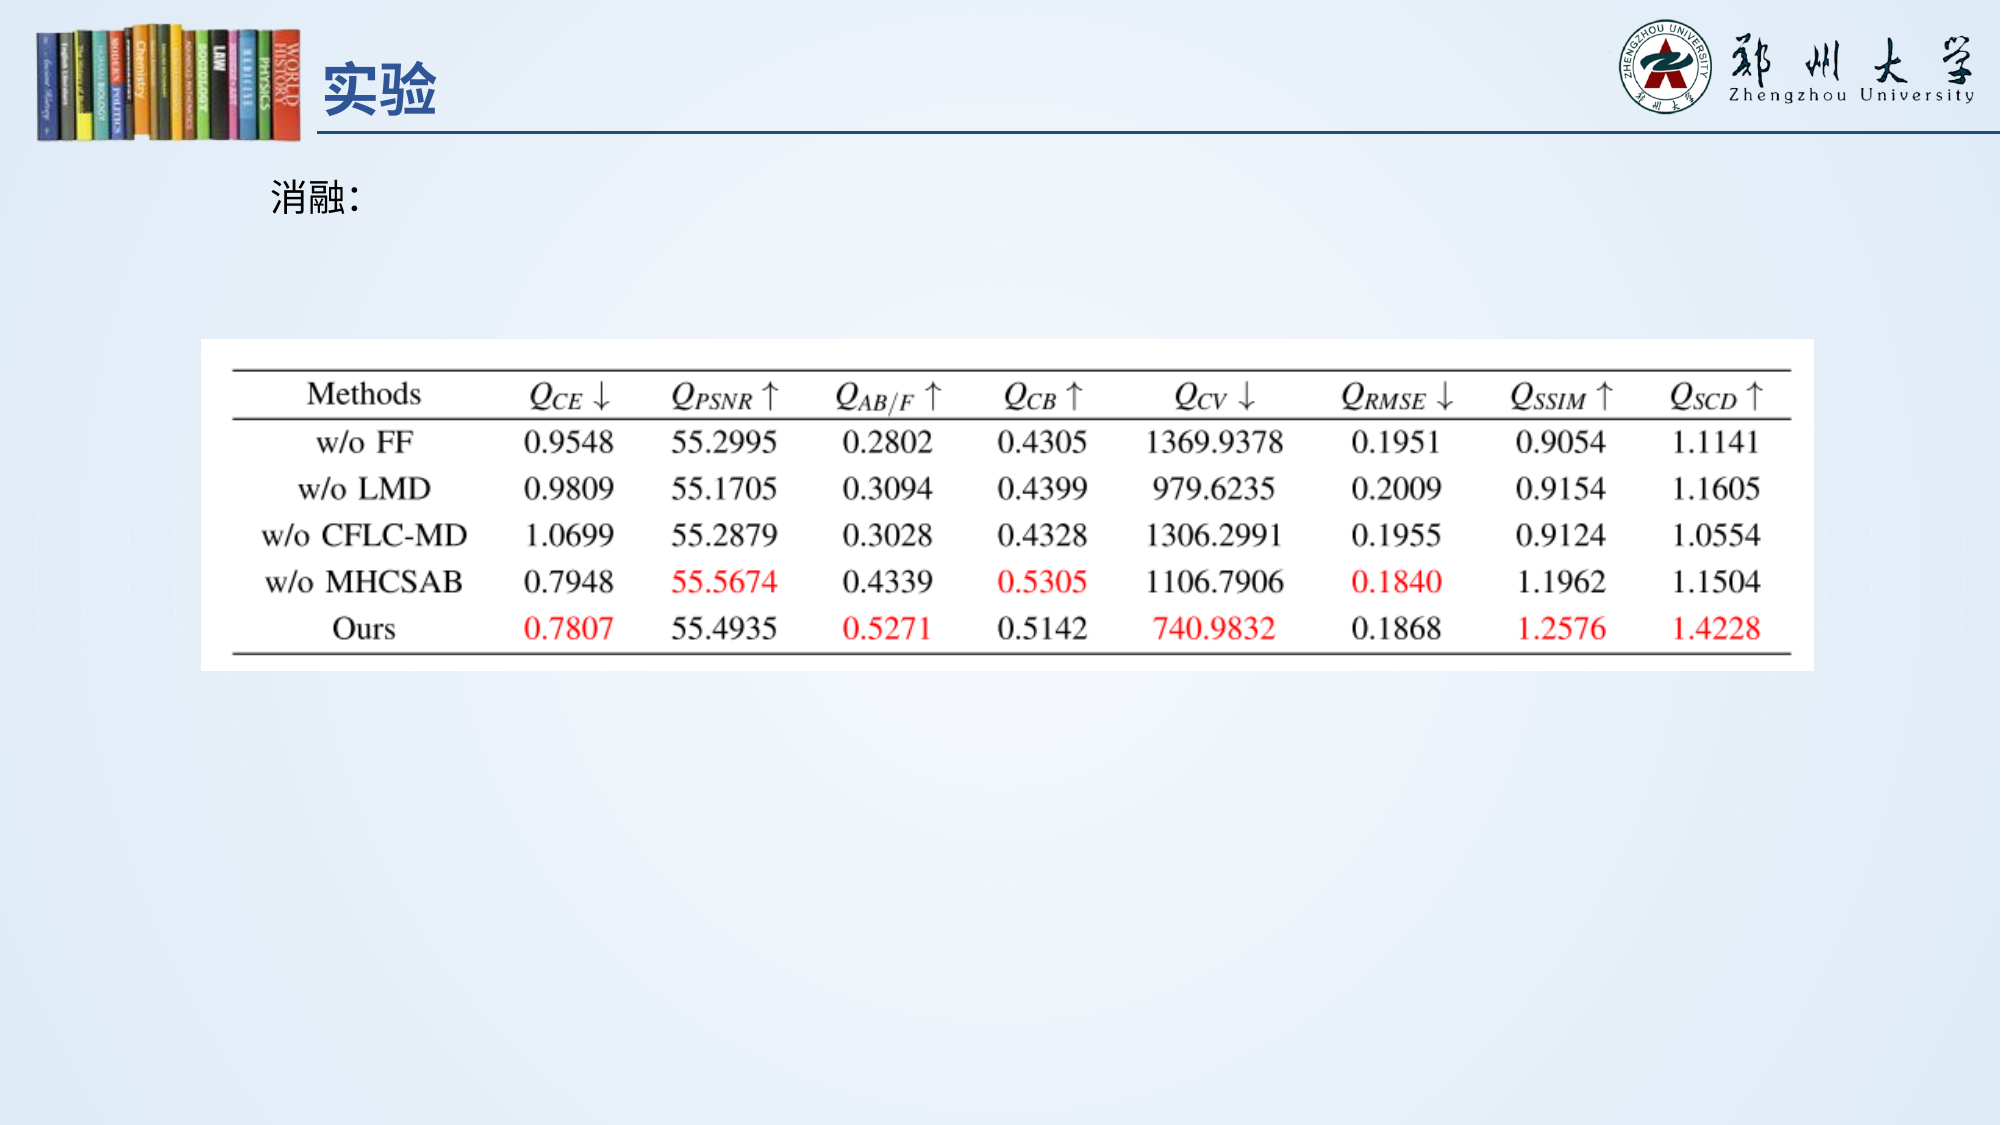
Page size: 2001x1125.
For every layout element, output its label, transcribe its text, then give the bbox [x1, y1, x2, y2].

picture [23, 0, 317, 173]
text_box 消融： [256, 166, 744, 227]
text_box 实验 [317, 46, 1600, 131]
picture [1599, 11, 1983, 123]
picture [201, 339, 1814, 671]
